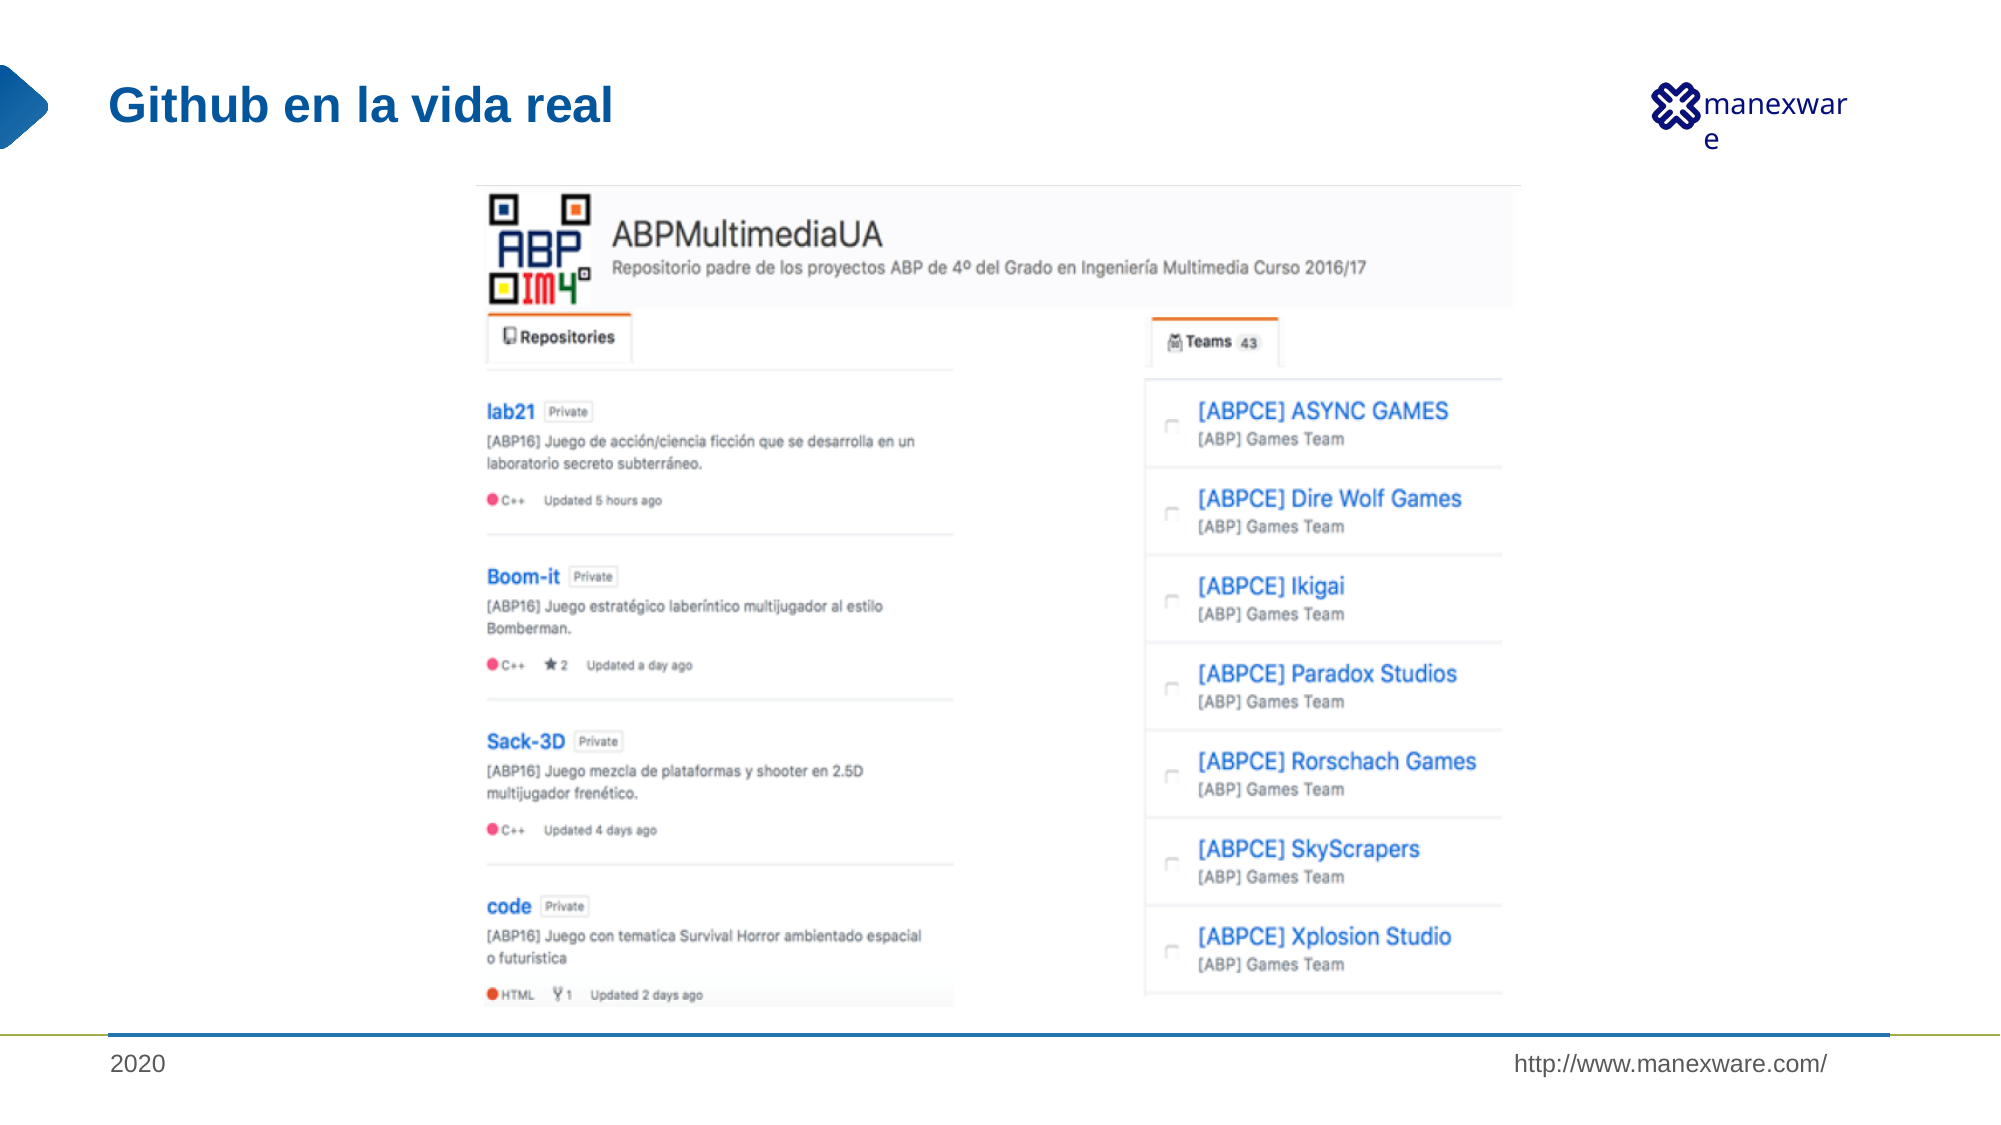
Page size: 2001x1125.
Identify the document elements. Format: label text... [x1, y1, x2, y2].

picture [1650, 81, 1702, 131]
title Github en la vida real [108, 59, 1400, 154]
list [476, 185, 1521, 1007]
